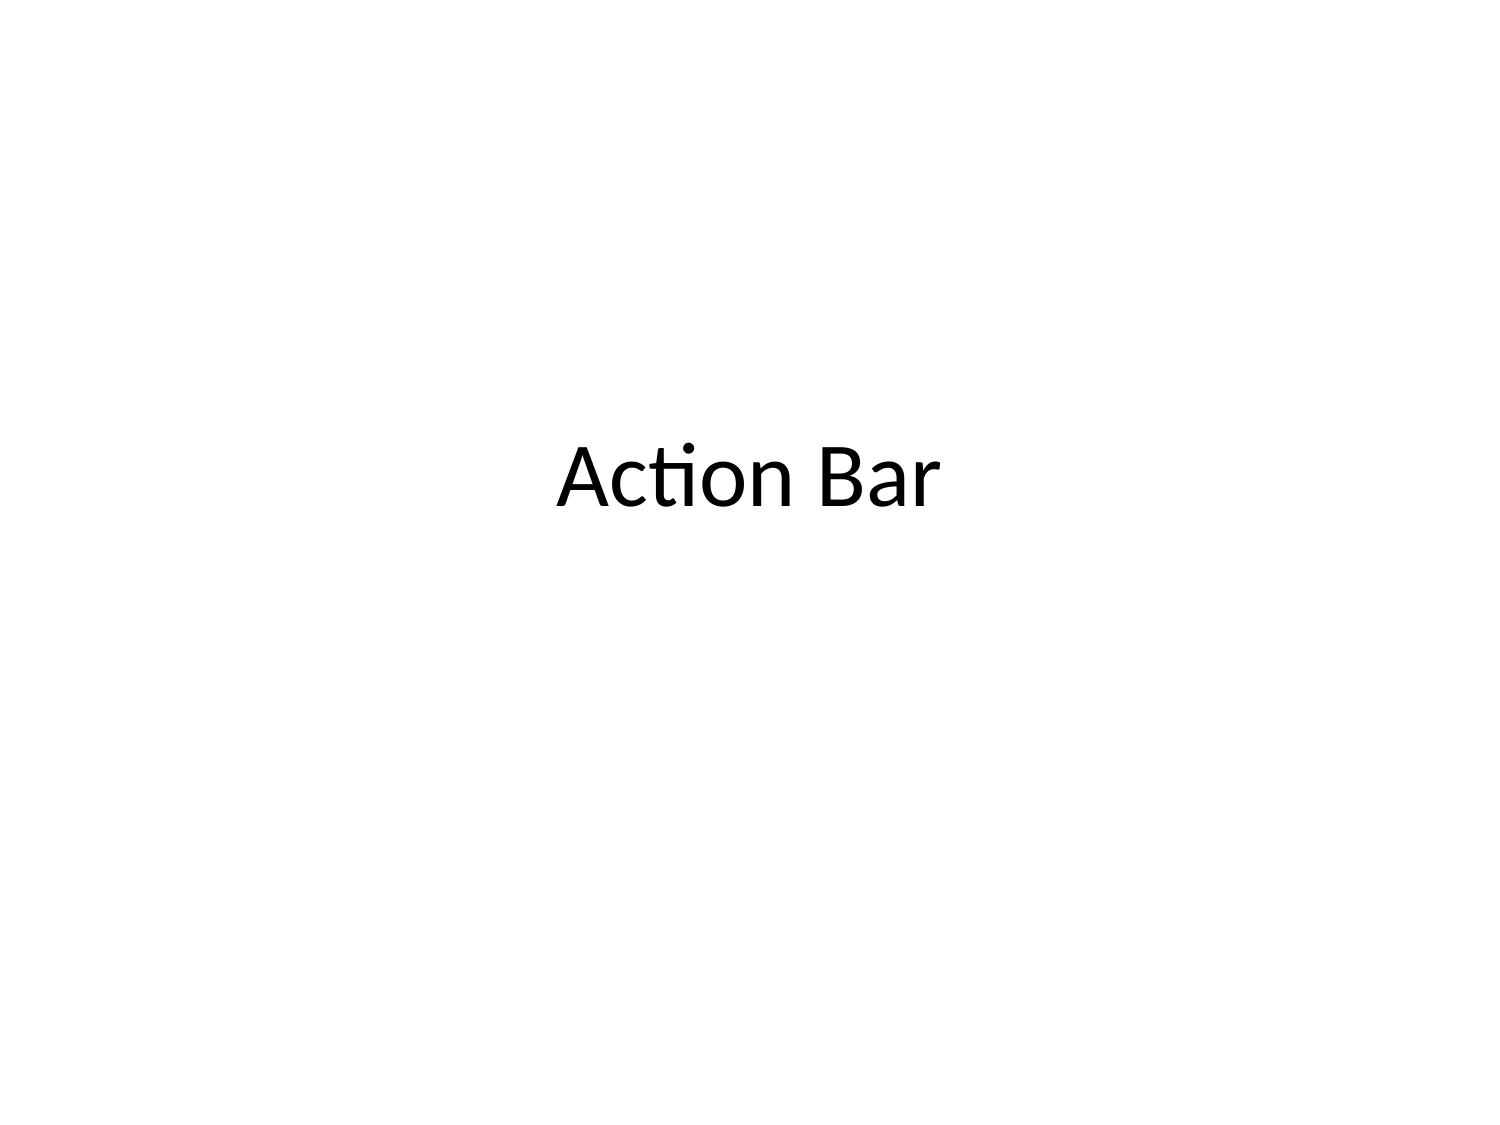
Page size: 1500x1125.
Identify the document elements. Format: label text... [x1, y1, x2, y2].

title Action Bar [112, 349, 1388, 591]
